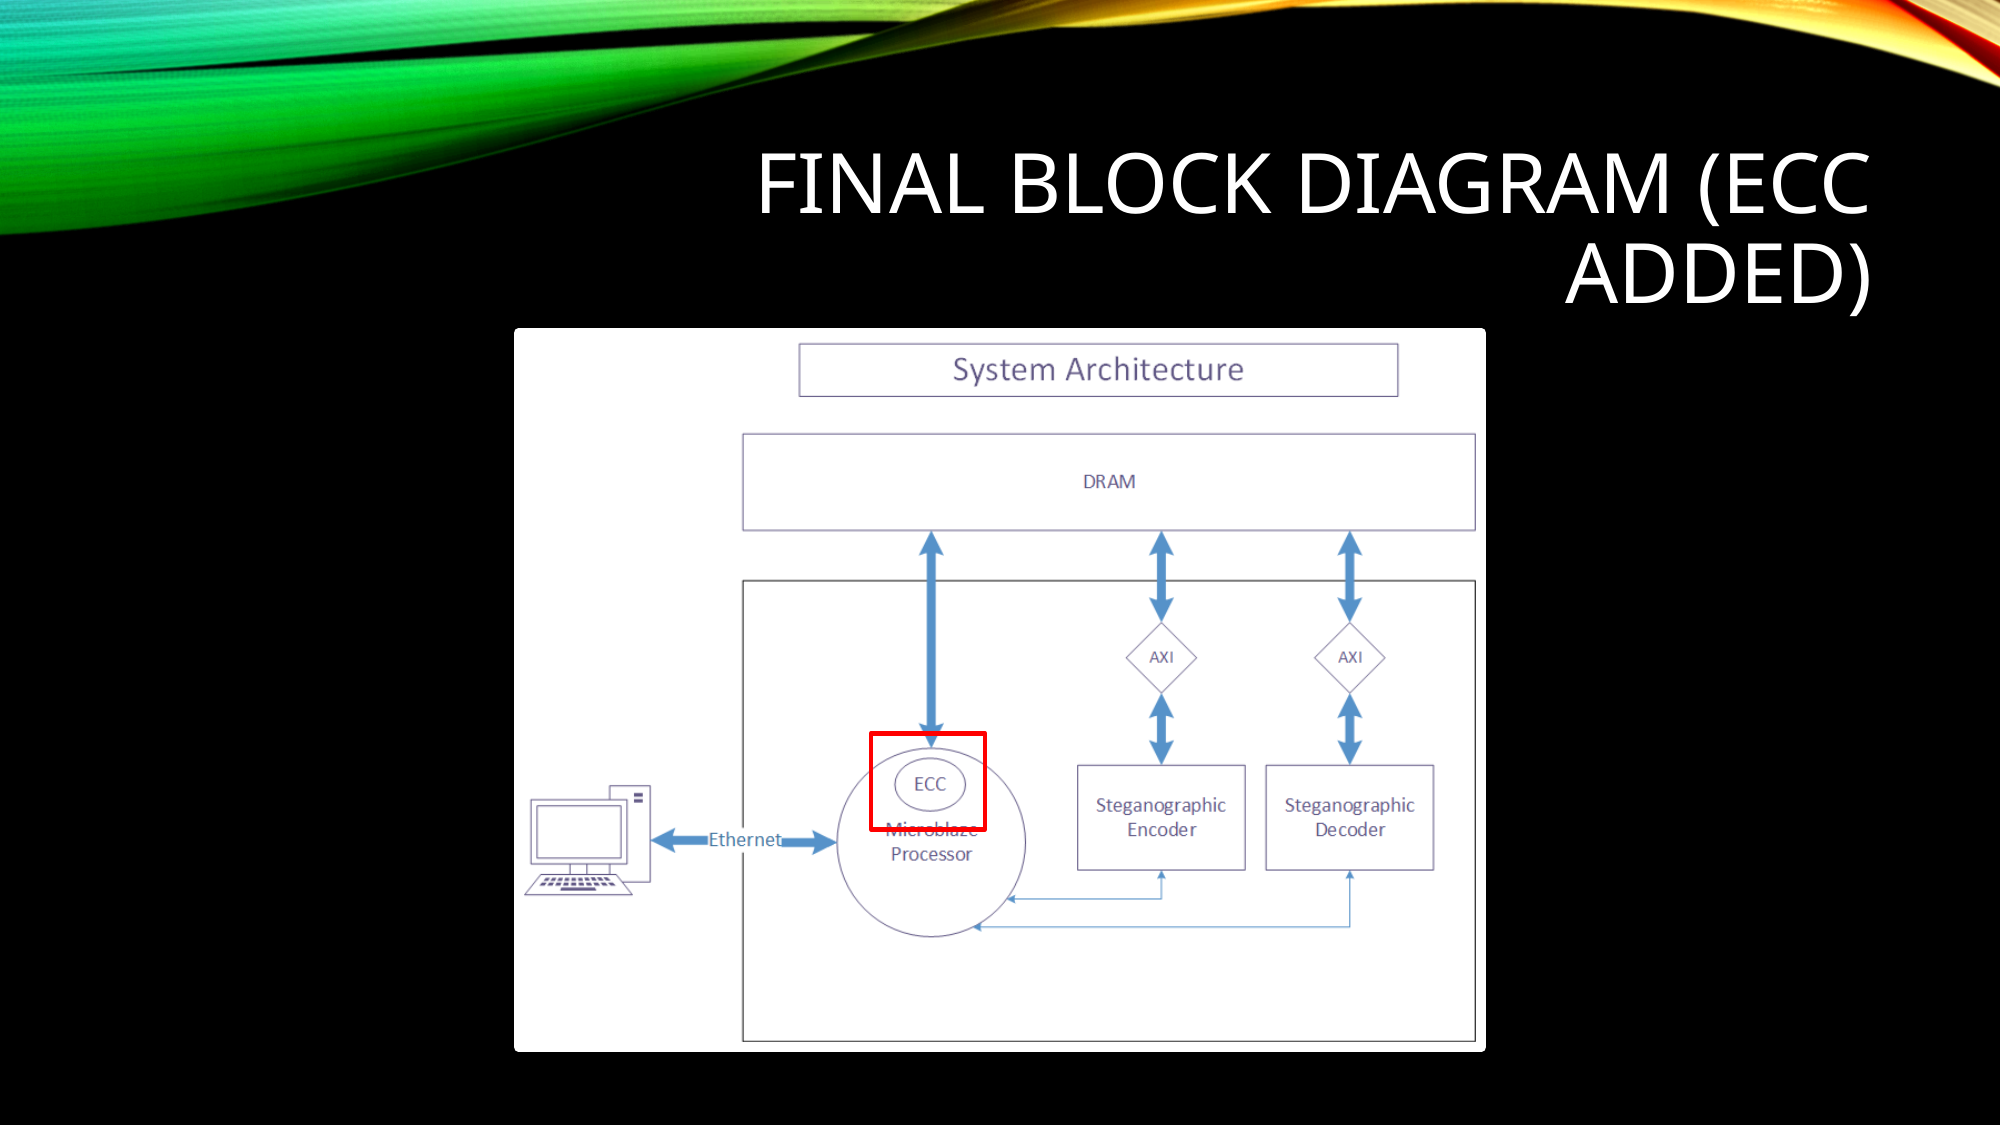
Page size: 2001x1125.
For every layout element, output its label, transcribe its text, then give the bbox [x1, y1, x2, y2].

title Final Block Diagram (ECC added) [474, 125, 1888, 338]
picture [0, 0, 2000, 237]
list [522, 337, 1477, 1043]
